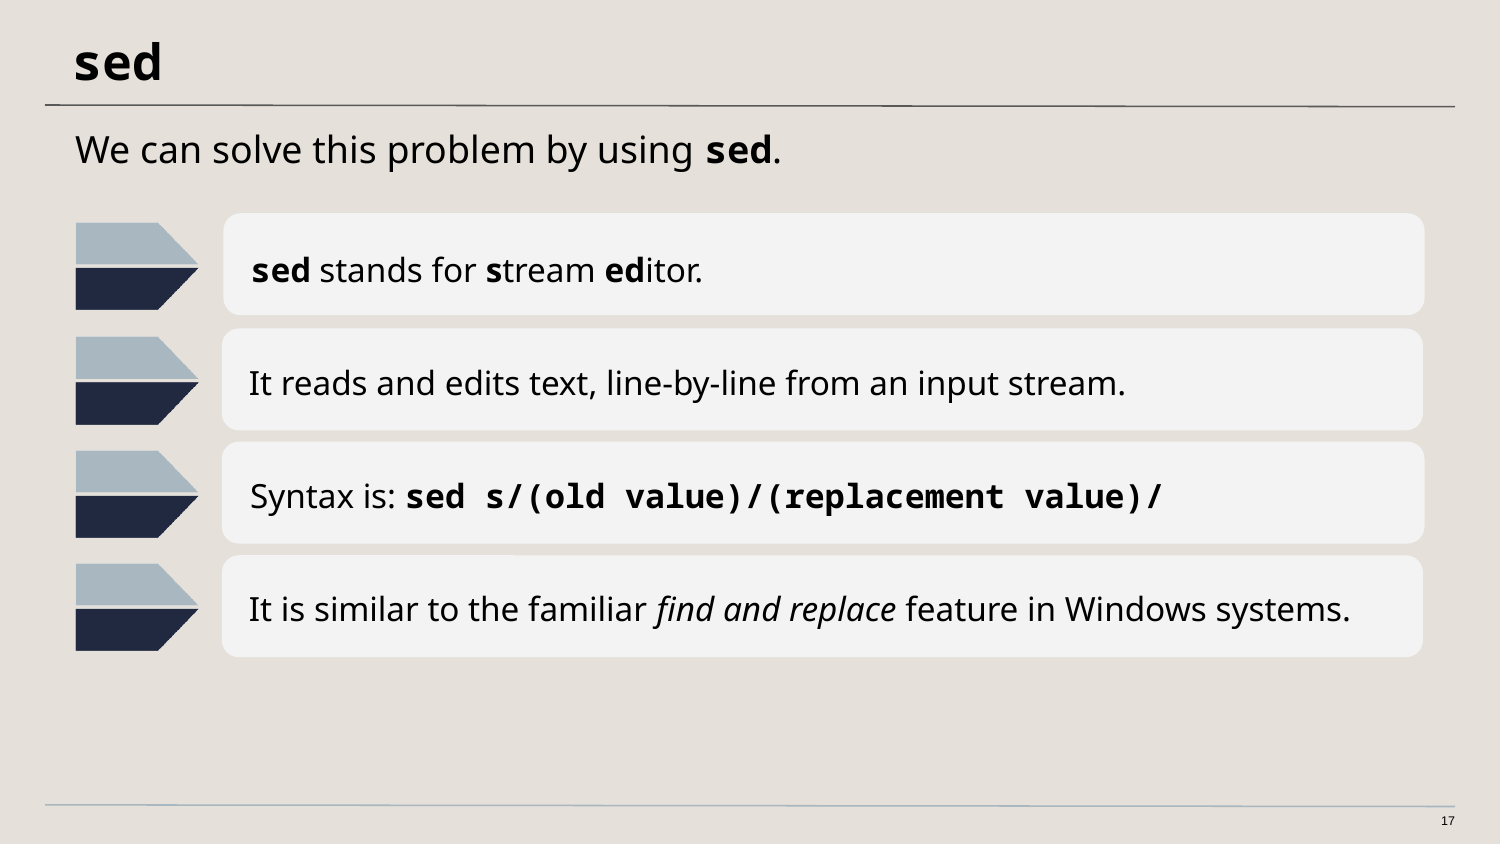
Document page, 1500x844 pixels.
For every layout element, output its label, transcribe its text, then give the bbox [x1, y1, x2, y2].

picture [70, 215, 200, 316]
subtitle It reads and edits text, line-by-line from an input stream. [233, 328, 1425, 429]
subtitle We can solve this problem by using sed. [0, 110, 1500, 171]
title sed [0, 0, 1500, 88]
picture [70, 329, 200, 430]
text_box 17 [1411, 813, 1455, 831]
picture [70, 556, 200, 657]
text_box [221, 329, 1413, 431]
subtitle Syntax is: sed s/(old value)/(replacement value)/ [235, 442, 1395, 542]
text_box [221, 441, 1425, 544]
subtitle It is similar to the familiar find and replace feature in Windows systems. [233, 555, 1425, 655]
text_box [221, 556, 1415, 658]
picture [70, 442, 200, 543]
text_box [223, 213, 1425, 316]
subtitle sed stands for stream editor. [235, 216, 1345, 316]
